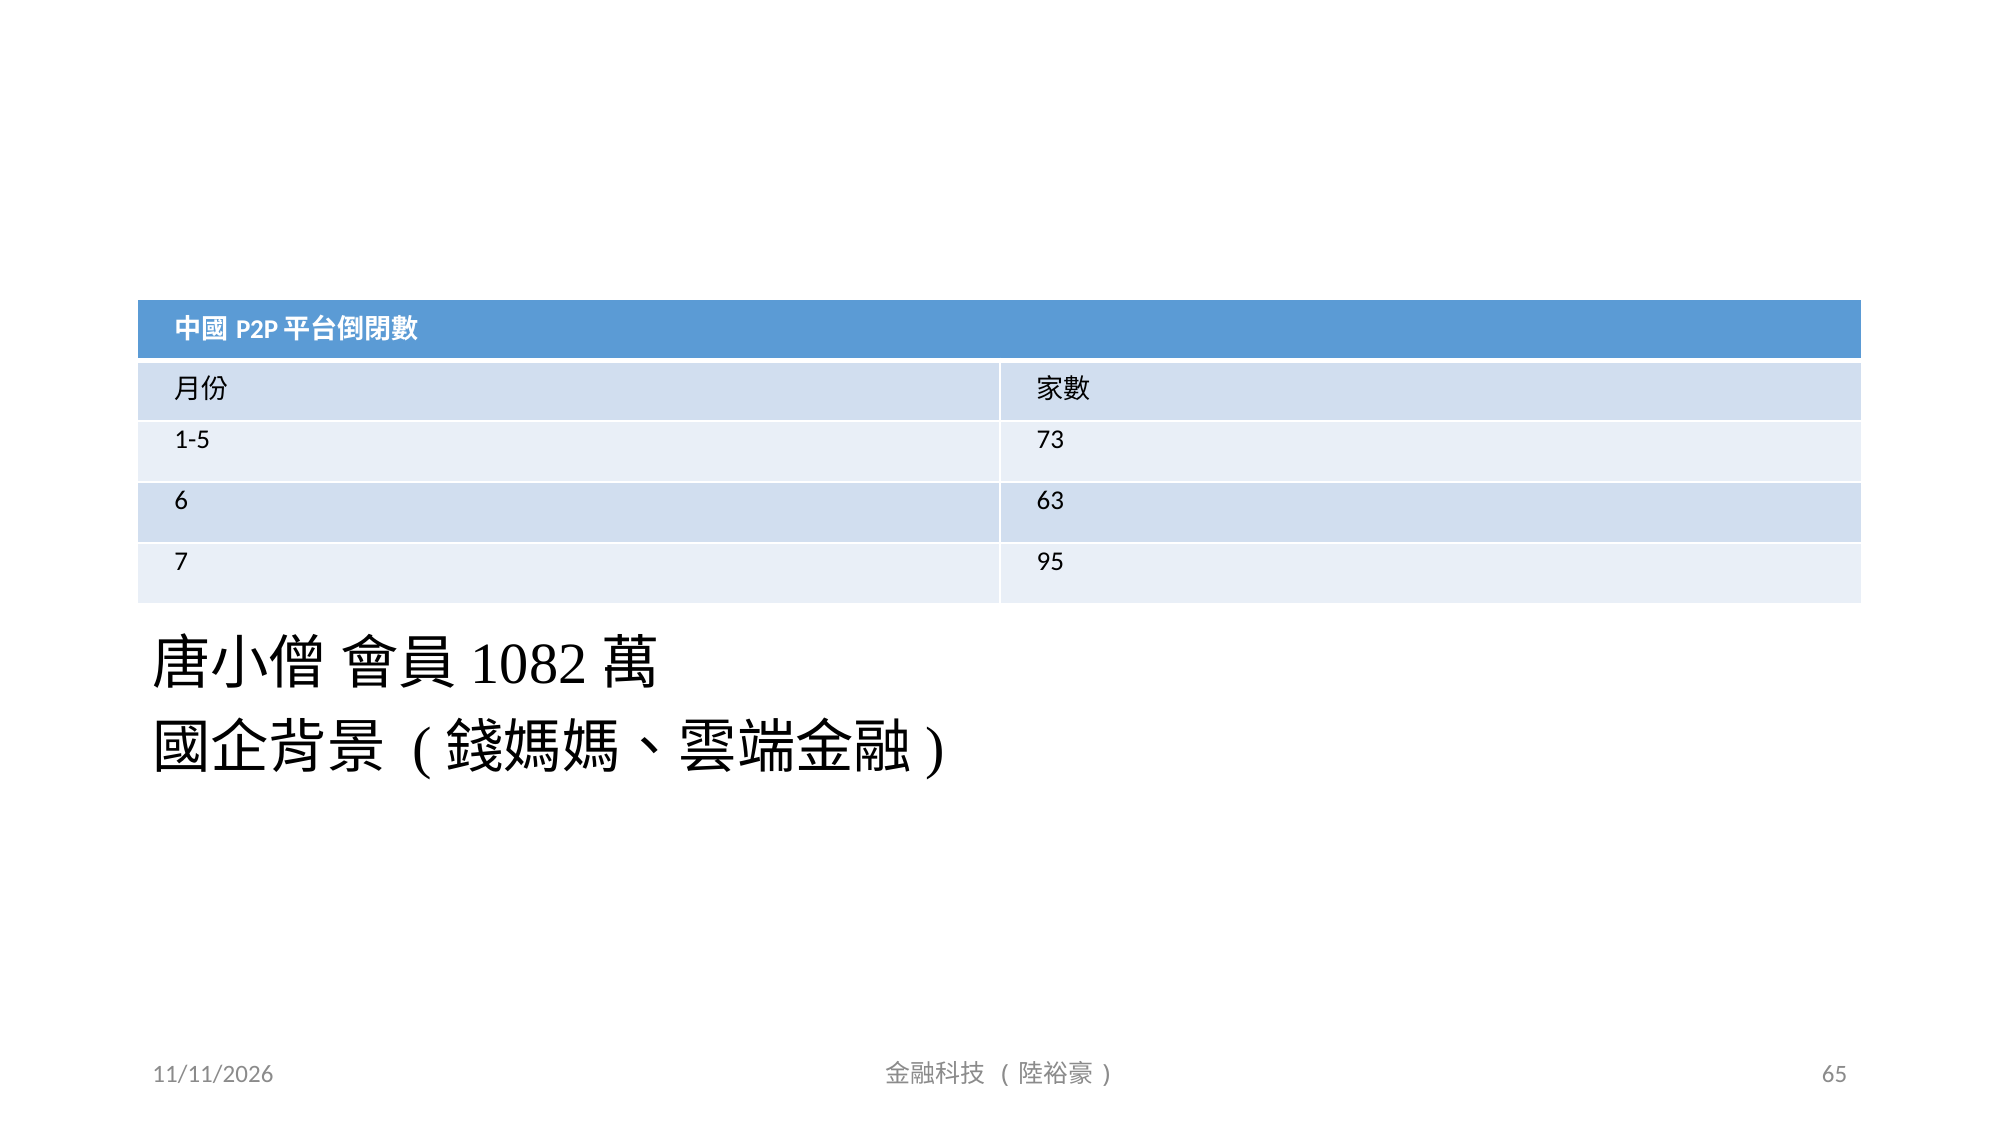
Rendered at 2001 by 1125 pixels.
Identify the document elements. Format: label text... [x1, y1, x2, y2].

table_cell 月份 [138, 363, 999, 420]
table_cell 63 [1001, 483, 1861, 542]
table_cell 家數 [1001, 363, 1861, 420]
table_header 中國P2P平台倒閉數 [138, 300, 1861, 358]
table_cell 95 [1001, 544, 1861, 603]
footer 金融科技 (陸裕豪) [662, 1042, 1338, 1103]
table_cell 7 [138, 544, 999, 603]
table_cell 6 [138, 483, 999, 542]
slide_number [137, 1042, 588, 1103]
text_box 唐小僧 會員1082萬 國企背景 (錢媽媽、雲端金融) [137, 625, 1863, 1014]
table_cell 73 [1001, 422, 1861, 481]
table_cell 1-5 [138, 422, 999, 481]
slide_number 65 [1412, 1042, 1863, 1103]
